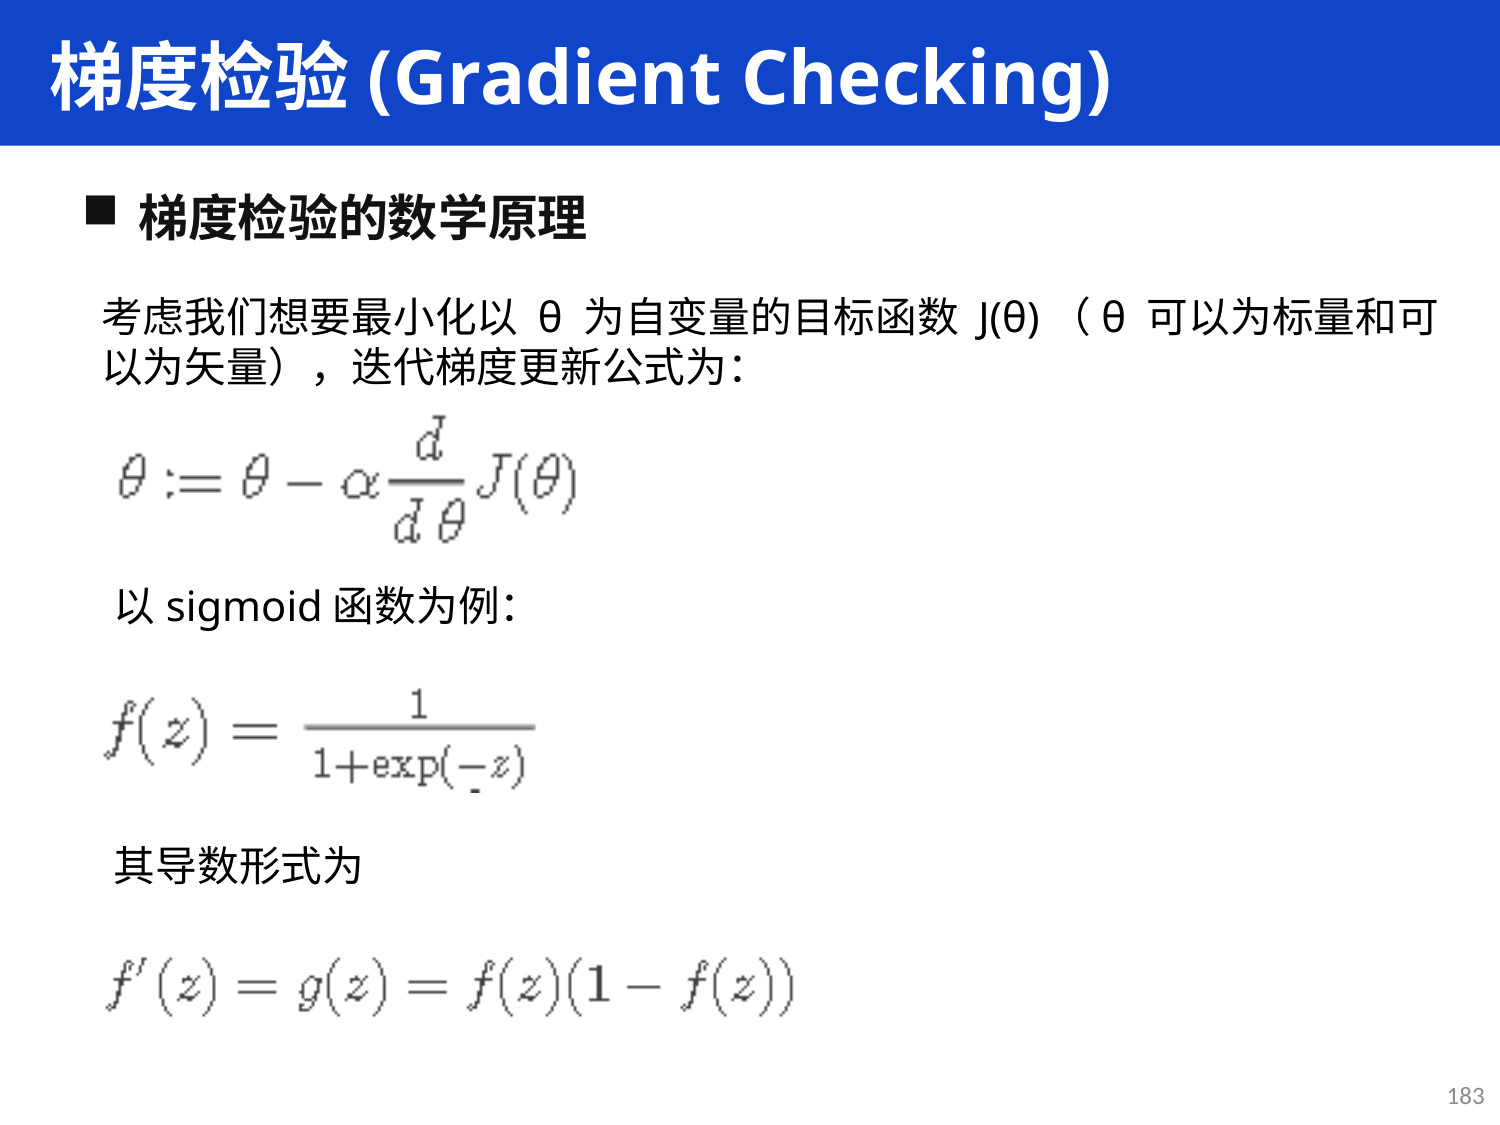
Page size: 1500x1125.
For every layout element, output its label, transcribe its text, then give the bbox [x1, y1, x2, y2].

text_box 以sigmoid函数为例： [99, 572, 854, 638]
text_box 梯度检验(Gradient Checking) [0, 0, 1500, 146]
text_box 其导数形式为 [99, 832, 854, 898]
text_box 183 [1162, 1065, 1500, 1125]
picture [86, 404, 595, 563]
text_box 梯度检验的数学原理 [67, 179, 823, 255]
picture [99, 678, 548, 793]
picture [99, 938, 806, 1030]
text_box 考虑我们想要最小化以 θ 为自变量的目标函数 J(θ)（θ 可以为标量和可以为矢量），迭代梯度更新公式为： [86, 283, 1473, 399]
